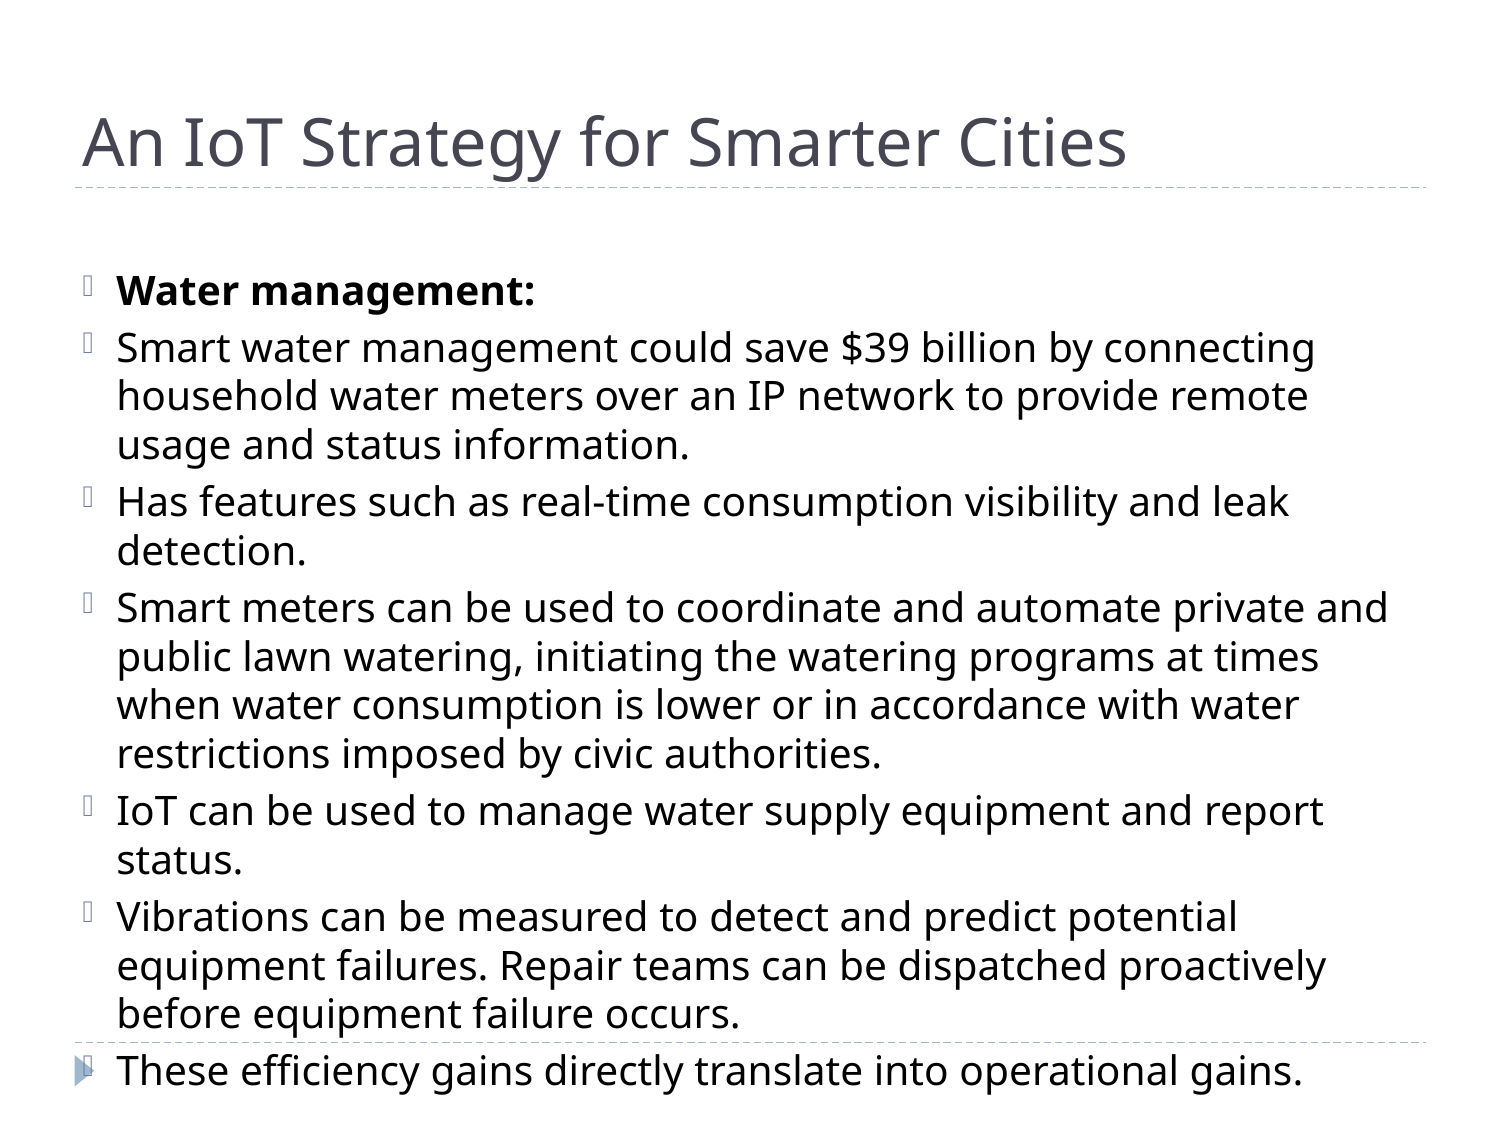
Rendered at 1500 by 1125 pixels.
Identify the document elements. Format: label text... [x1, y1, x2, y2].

title An IoT Strategy for Smarter Cities [74, 24, 1426, 188]
list Water management: Smart water management could save $39 billion by connecting household water meters over an IP network to provide remote usage and status information. Has features such as real-time consumption visibility and leak detection. Smart meters can be used to coordinate and automate private and public lawn watering, initiating the watering programs at times when water consumption is lower or in accordance with water restrictions imposed by civic authorities. IoT can be used to manage water supply equipment and report status. Vibrations can be measured to detect and predict potential equipment failures. Repair teams can be dispatched proactively before equipment failure occurs. These efficiency gains directly translate into operational gains. [74, 199, 1426, 1011]
